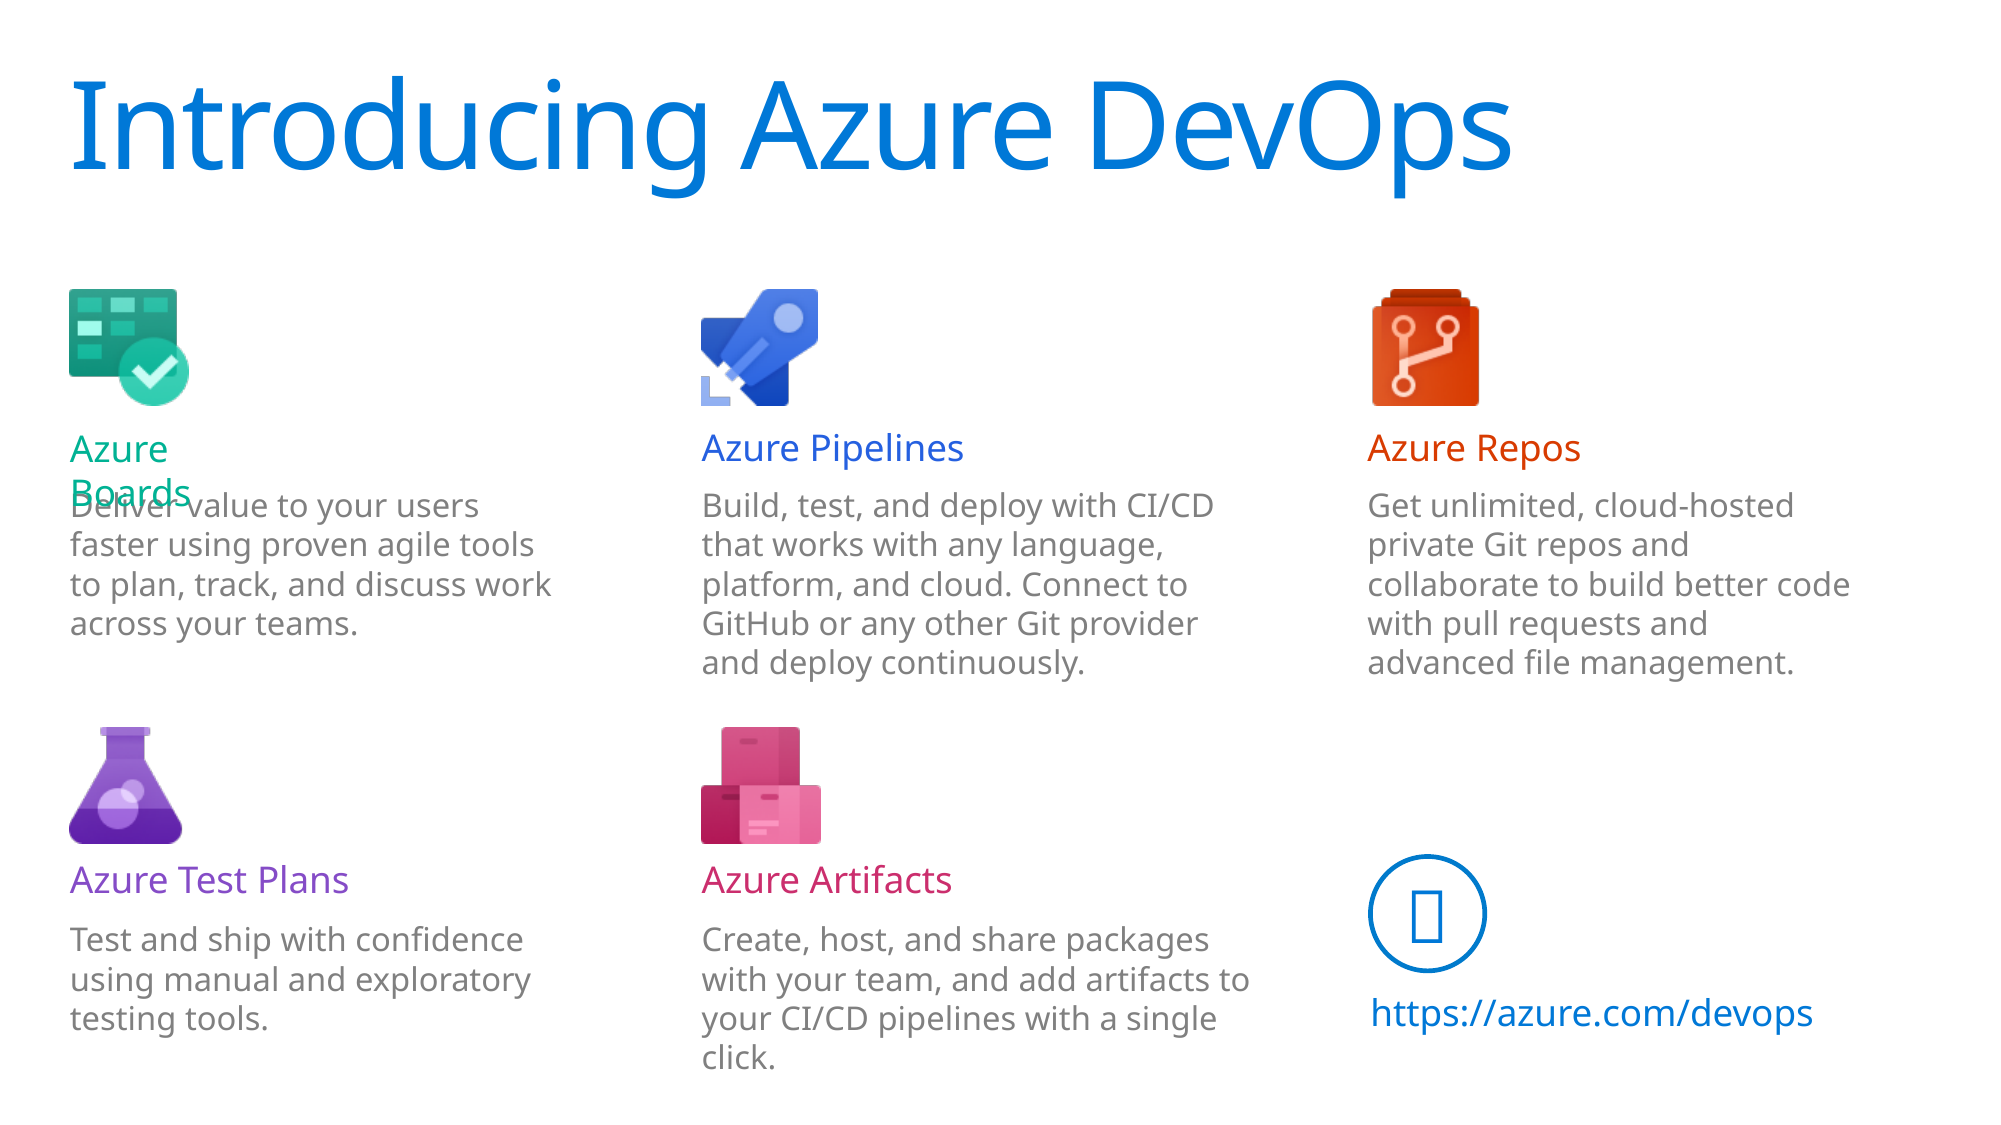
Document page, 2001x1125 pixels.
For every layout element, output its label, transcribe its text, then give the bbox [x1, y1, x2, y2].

picture [701, 289, 819, 406]
text_box Azure Test Plans [69, 834, 366, 924]
text_box Get unlimited, cloud-hosted private Git repos and collaborate to build better code with pull requests and advanced file management. [1367, 461, 1866, 705]
text_box Azure Repos [1367, 402, 1638, 491]
picture [1367, 289, 1485, 406]
text_box Test and ship with confidence using manual and exploratory testing tools. [69, 895, 551, 1061]
text_box https://azure.com/devops [1370, 990, 1894, 1035]
text_box Create, host, and share packages with your team, and add artifacts to your CI/CD pipelines with a single click. [701, 895, 1255, 1100]
text_box Azure Pipelines [701, 402, 1015, 491]
picture [701, 727, 821, 844]
picture [69, 727, 185, 844]
text_box Build, test, and deploy with CI/CD that works with any language, platform, and cloud. Connect to GitHub or any other Git provider and deploy continuously. [701, 461, 1260, 705]
text_box  [1370, 856, 1485, 971]
text_box Azure Artifacts [701, 834, 1033, 924]
picture [69, 289, 189, 406]
text_box Deliver value to your users faster using proven agile tools to plan, track, and discuss work across your teams. [69, 461, 567, 666]
text_box Azure Boards [69, 402, 291, 538]
title Introducing Azure DevOps [69, 36, 1930, 161]
